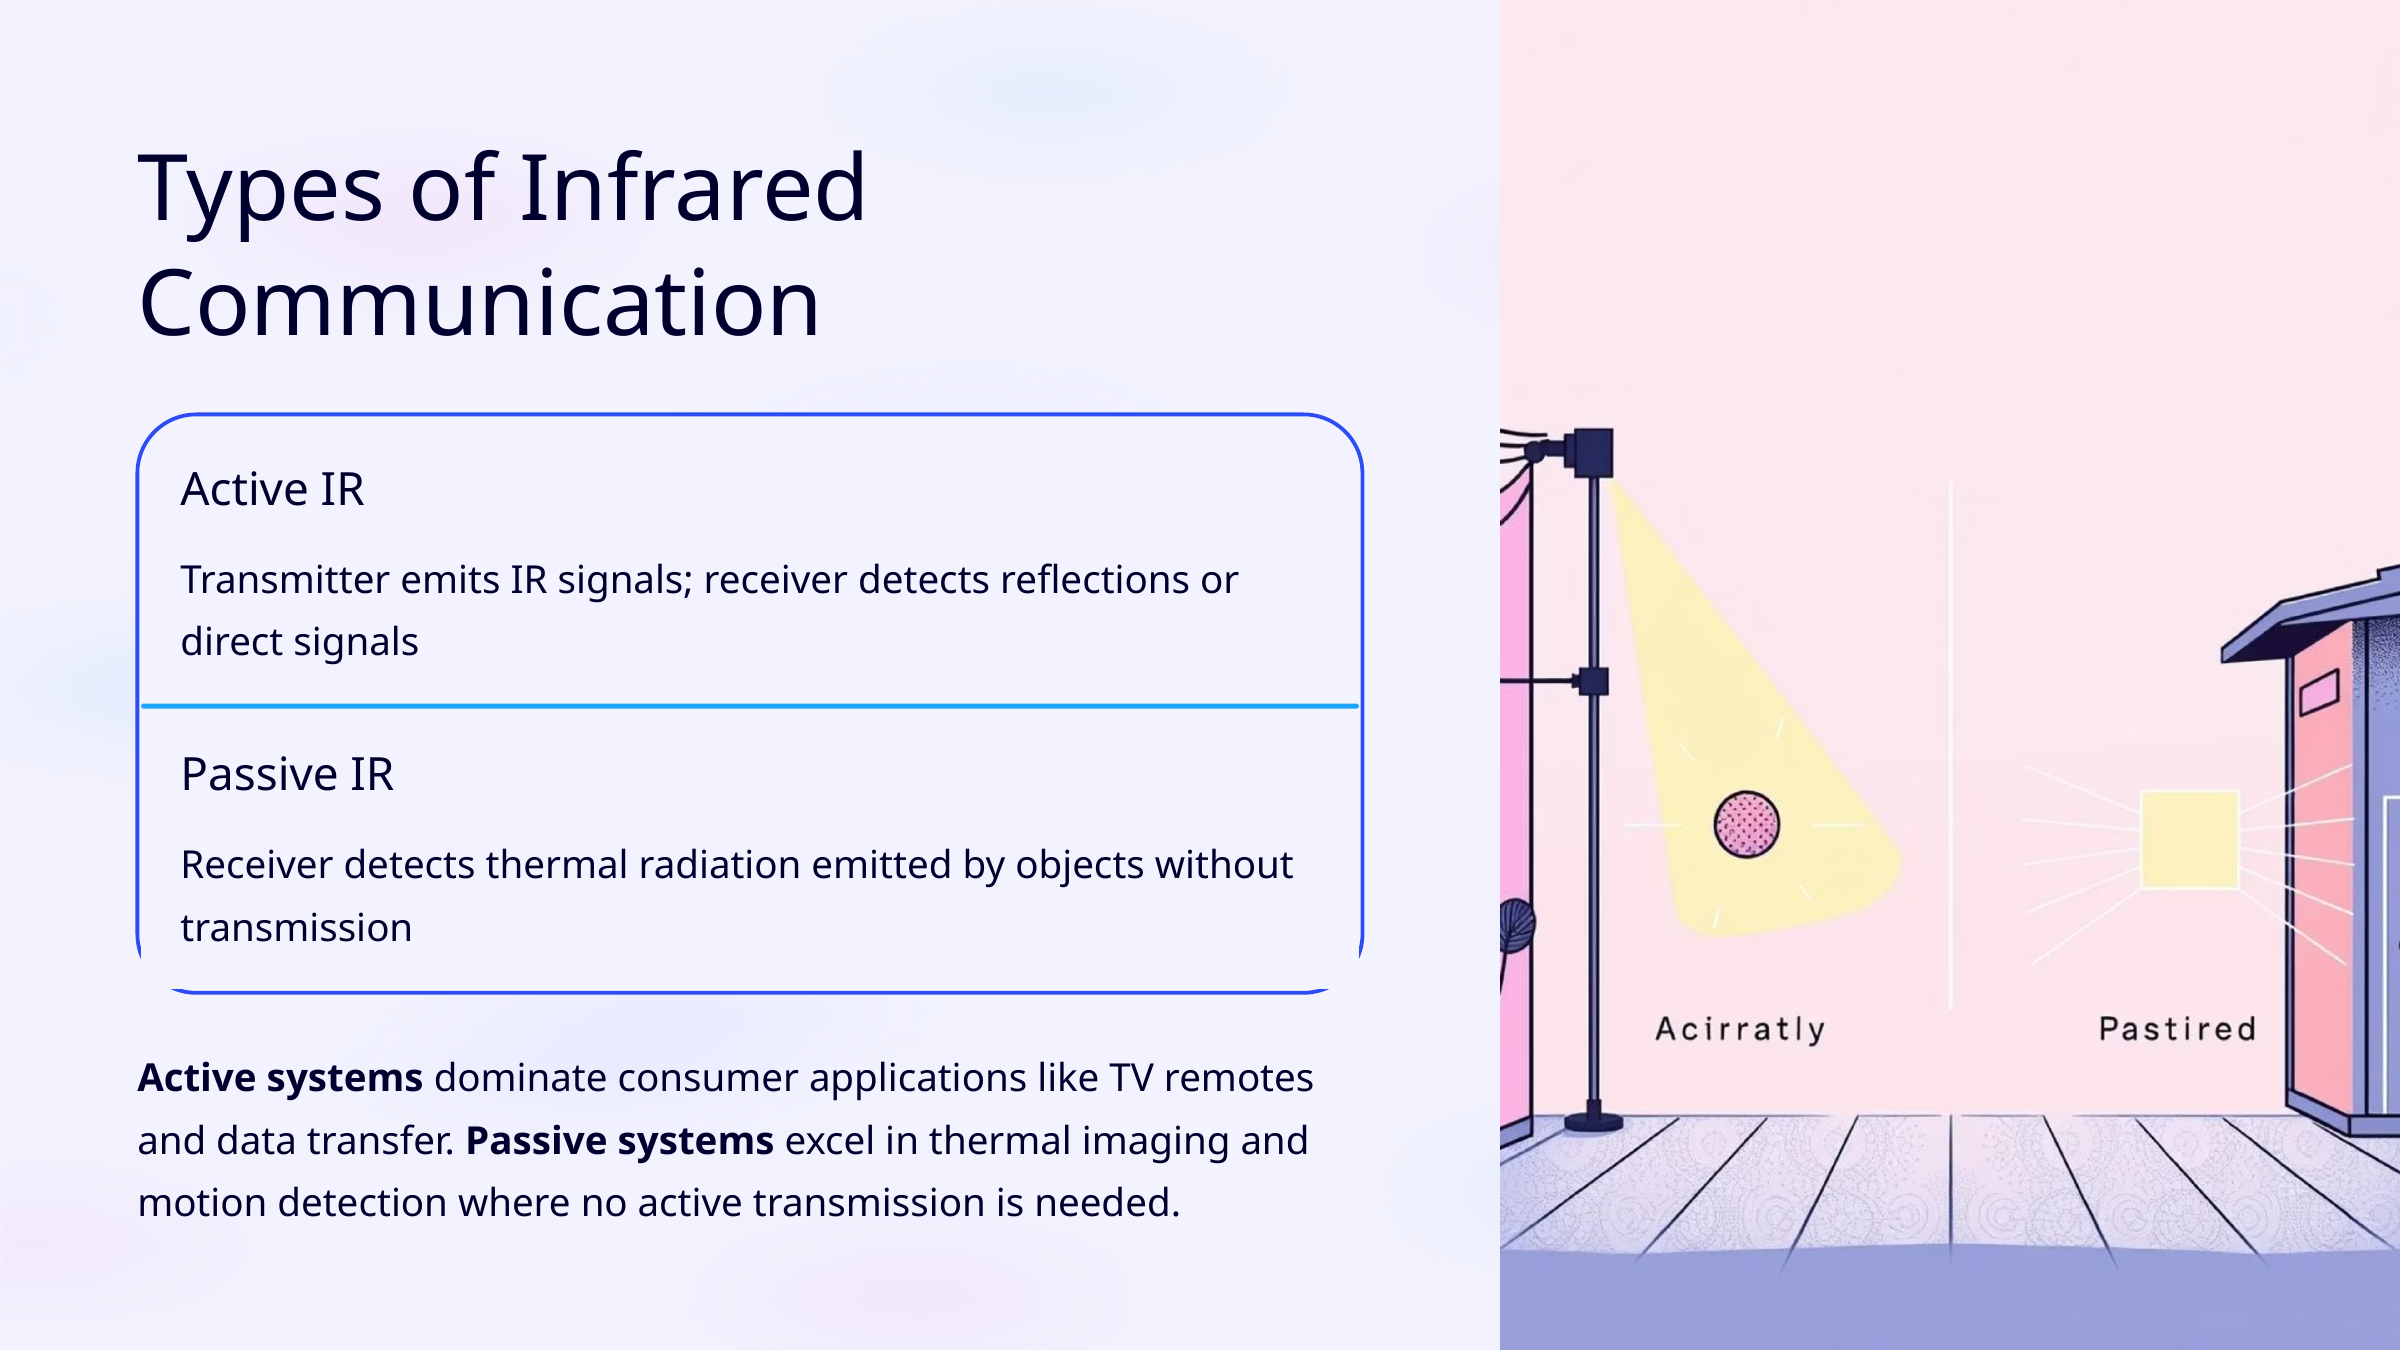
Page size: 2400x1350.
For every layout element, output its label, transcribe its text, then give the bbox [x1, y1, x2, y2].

text_box Active systems dominate consumer applications like TV remotes and data transfer. Passive systems excel in thermal imaging and motion detection where no active transmission is needed. [137, 1036, 1363, 1226]
text_box [175, 989, 1325, 993]
picture [1499, 0, 2400, 1350]
text_box Passive IR [180, 742, 643, 801]
text_box Types of Infrared Communication [137, 124, 1363, 356]
text_box [141, 703, 1359, 709]
text_box [141, 418, 1359, 703]
text_box Transmitter emits IR signals; receiver detects reflections or direct signals [180, 538, 1320, 665]
text_box [141, 708, 1359, 989]
text_box [137, 414, 1363, 955]
text_box Active IR [180, 457, 643, 516]
text_box Receiver detects thermal radiation emitted by objects without transmission [180, 824, 1320, 950]
